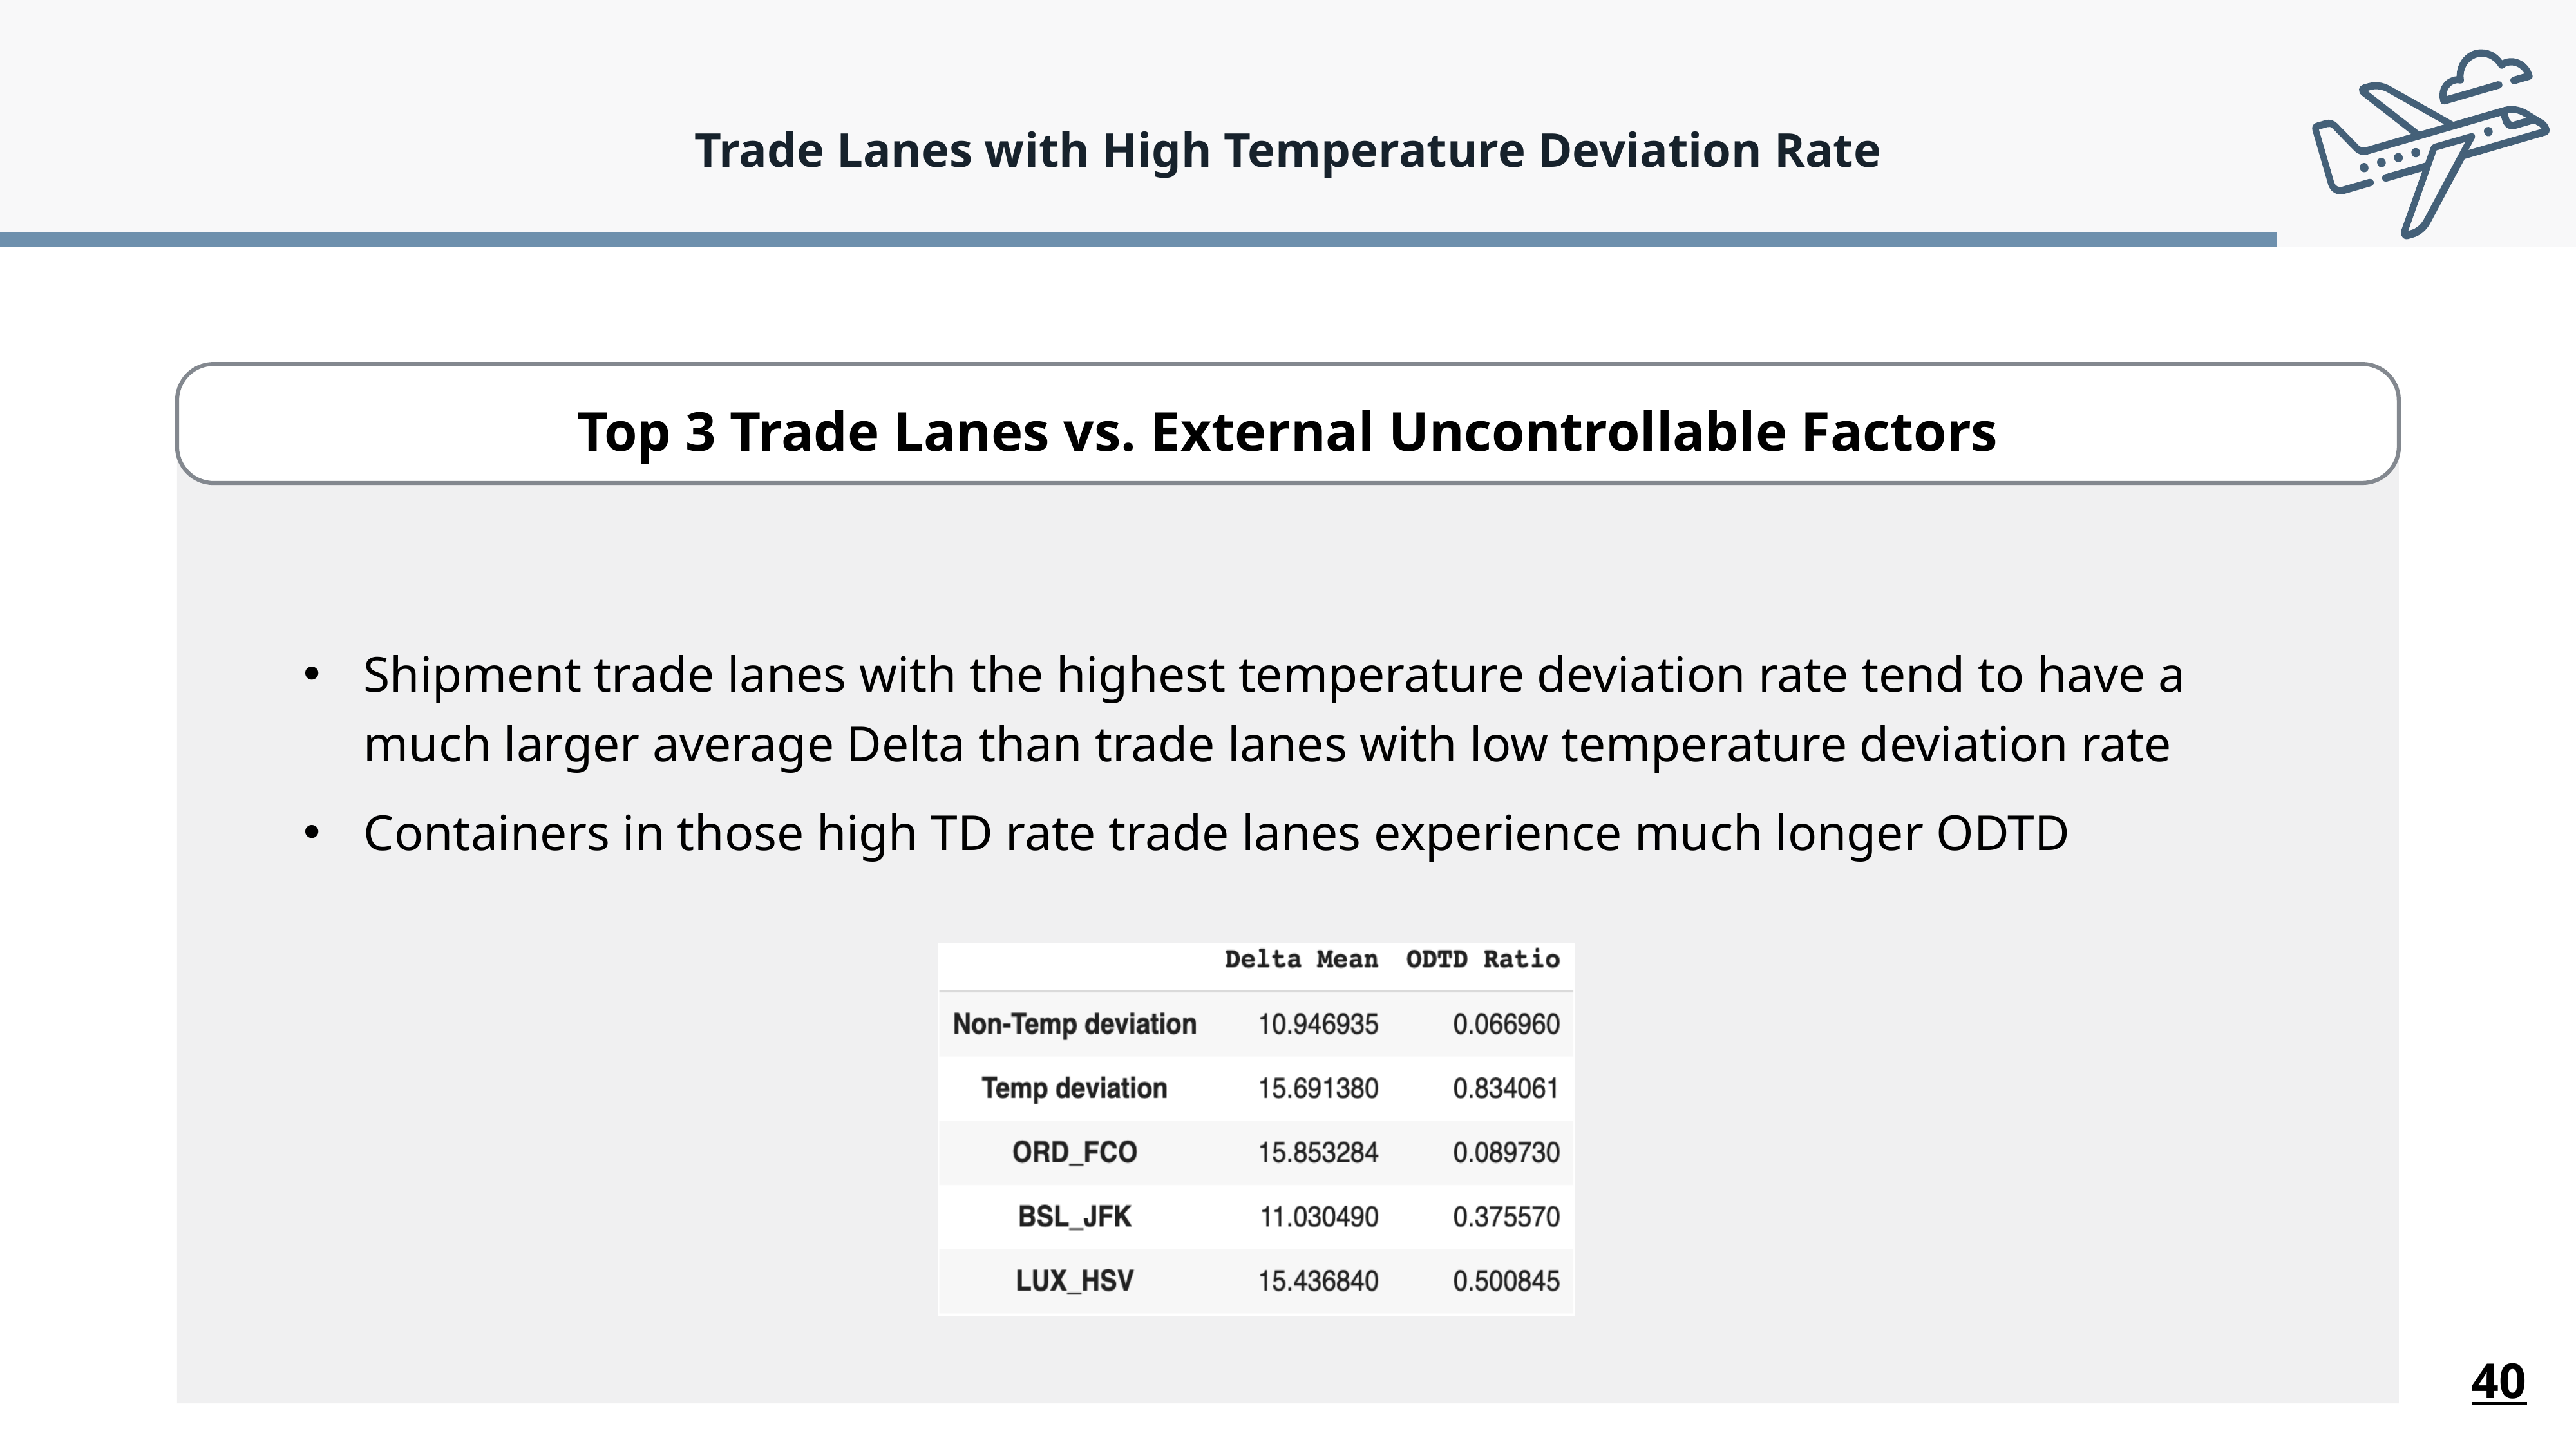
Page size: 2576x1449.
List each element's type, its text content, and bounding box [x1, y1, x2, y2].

text_box 40 [2467, 1334, 2532, 1412]
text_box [0, 0, 2576, 248]
picture [938, 943, 1576, 1316]
text_box [176, 385, 180, 399]
text_box Shipment trade lanes with the highest temperature deviation rate tend to have a much larger average Delta than trade lanes with low temperature deviation rate Containers in those high TD rate trade lanes experience much longer ODTD [299, 628, 2307, 864]
text_box [2396, 385, 2399, 393]
text_box [176, 448, 2399, 1404]
text_box Top 3 Trade Lanes vs. External Uncontrollable Factors [176, 364, 2399, 484]
